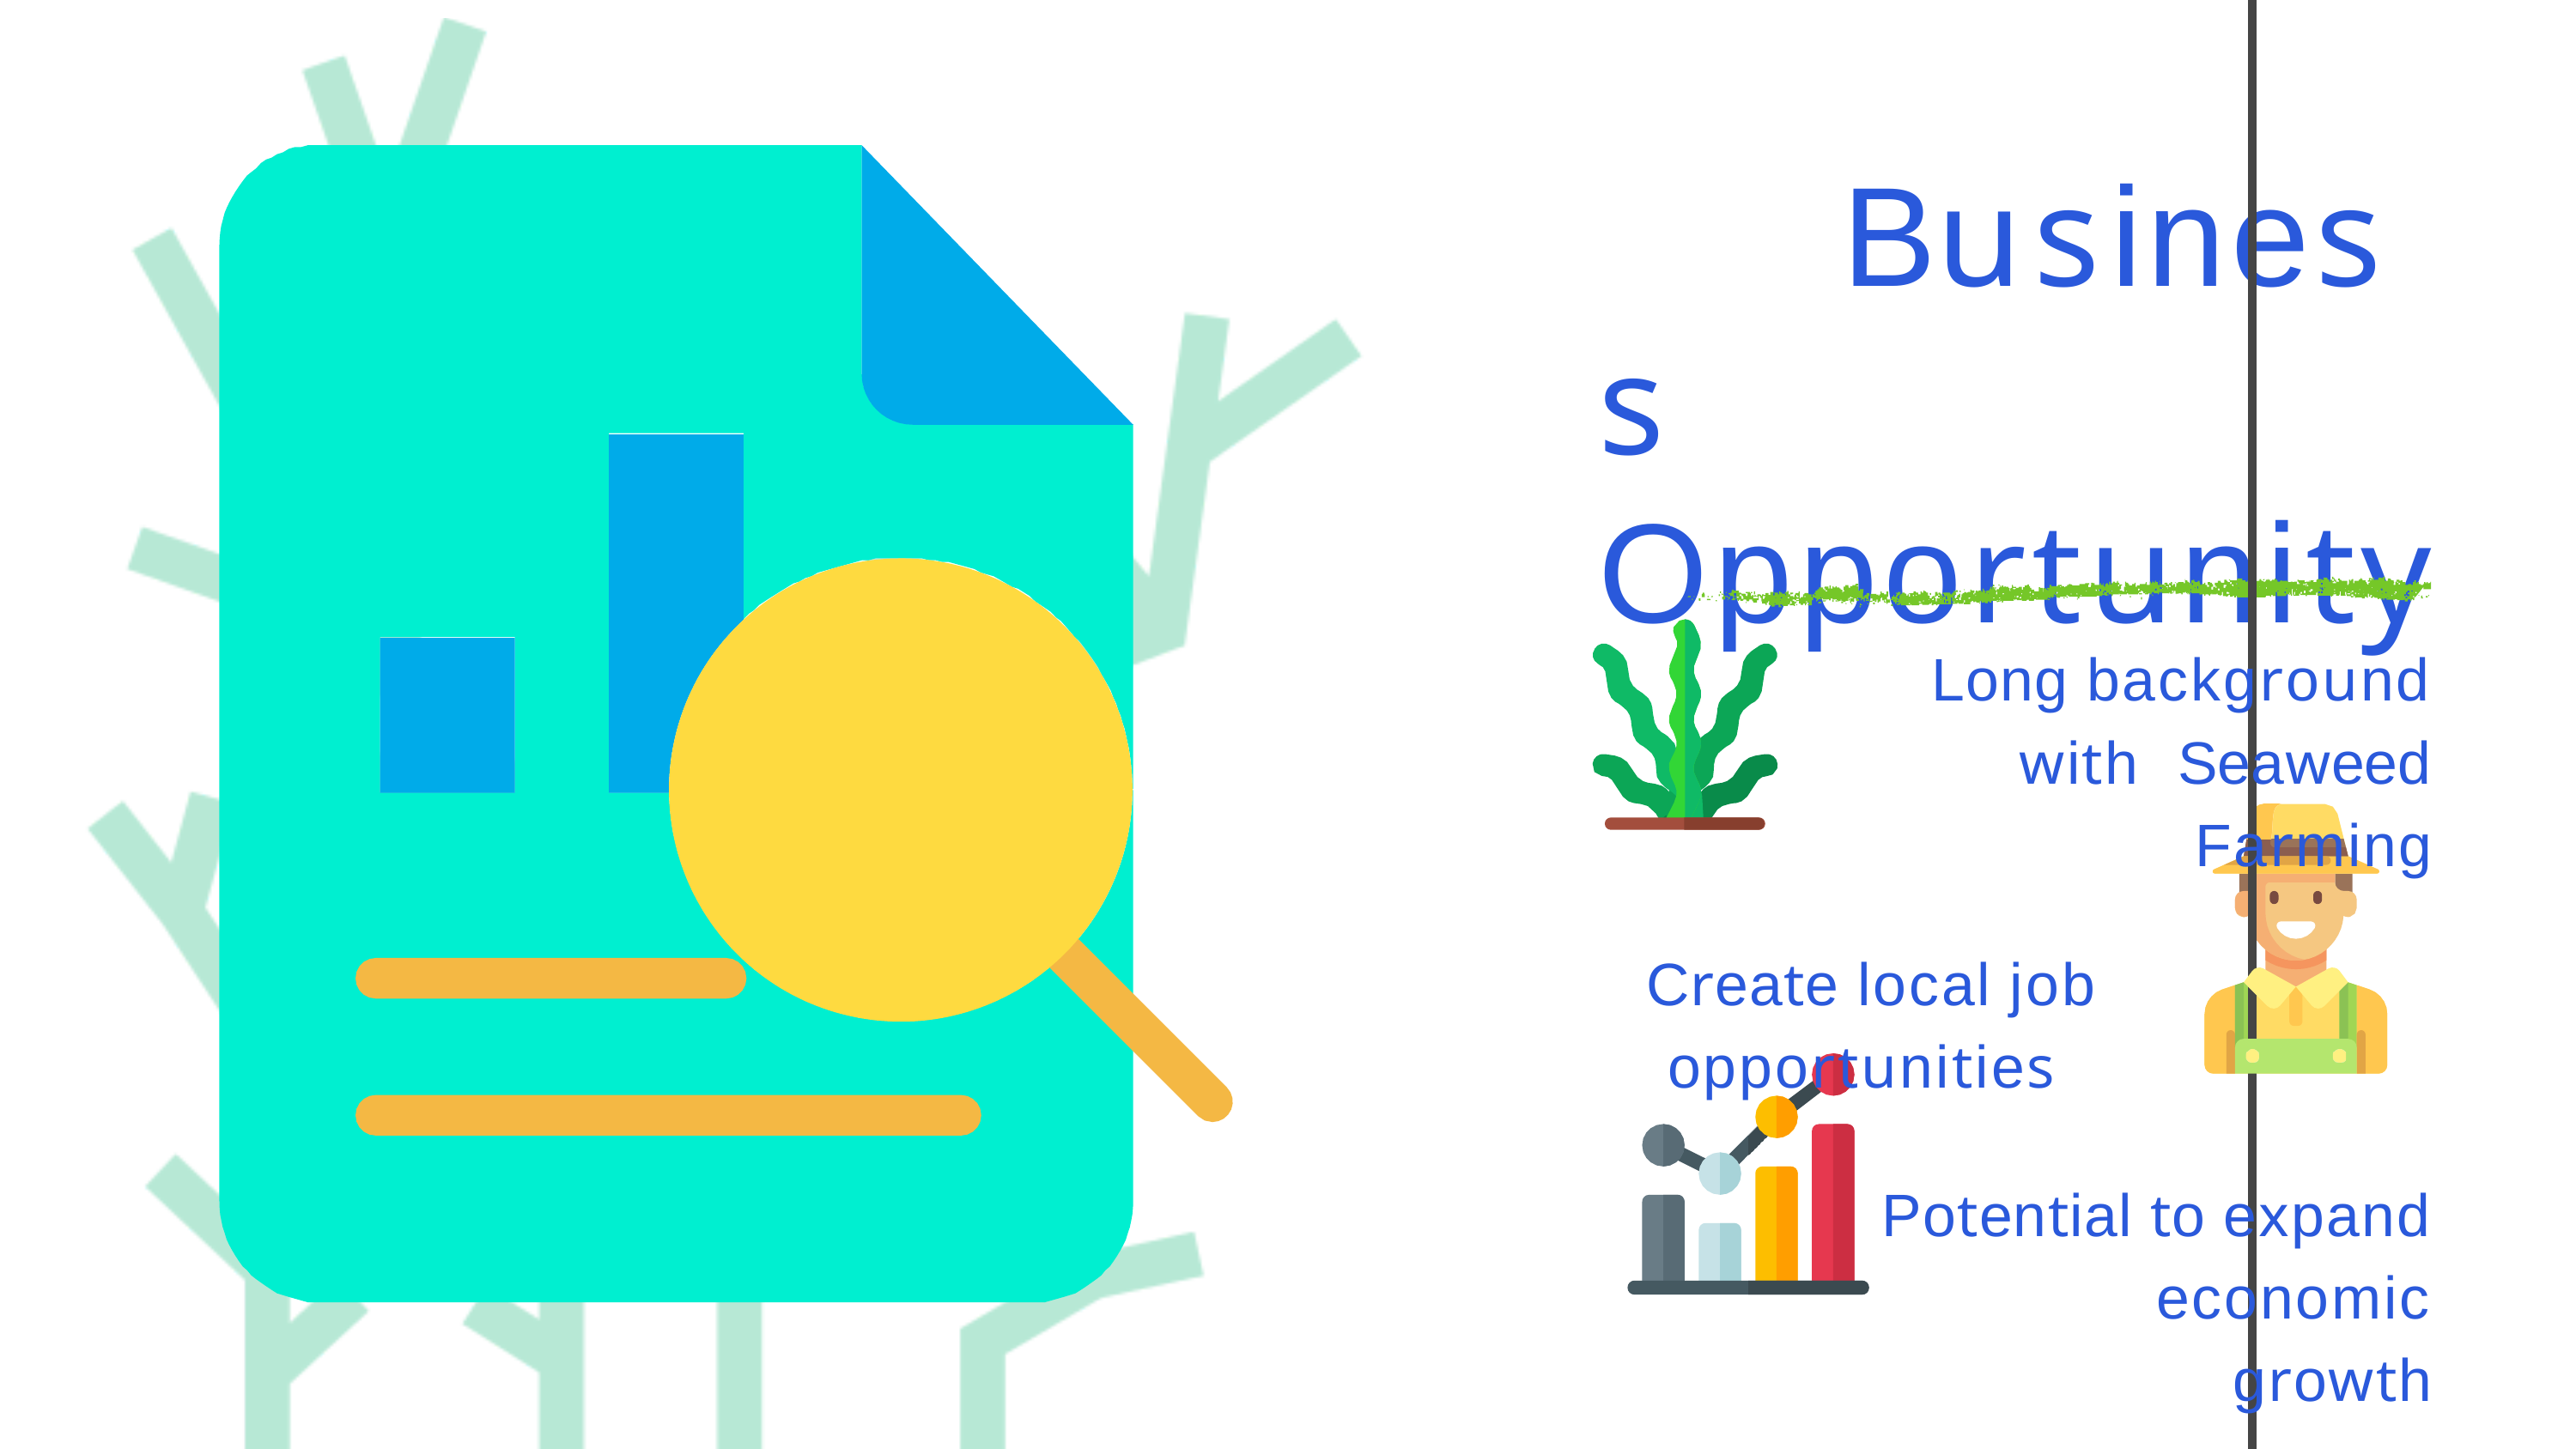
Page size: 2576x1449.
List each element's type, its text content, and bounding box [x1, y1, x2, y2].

text_box [2257, 576, 2432, 602]
title Business Opportunity [1596, 136, 2248, 628]
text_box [2204, 803, 2388, 1074]
text_box Long background with Seaweed Farming Create local job opportunities Potential to expand economic growth [1646, 628, 2433, 1414]
text_box [1720, 578, 2248, 608]
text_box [0, 18, 1452, 1449]
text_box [1592, 619, 1778, 830]
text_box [1627, 1052, 1869, 1295]
title Business Opportunity [2257, 136, 2433, 628]
